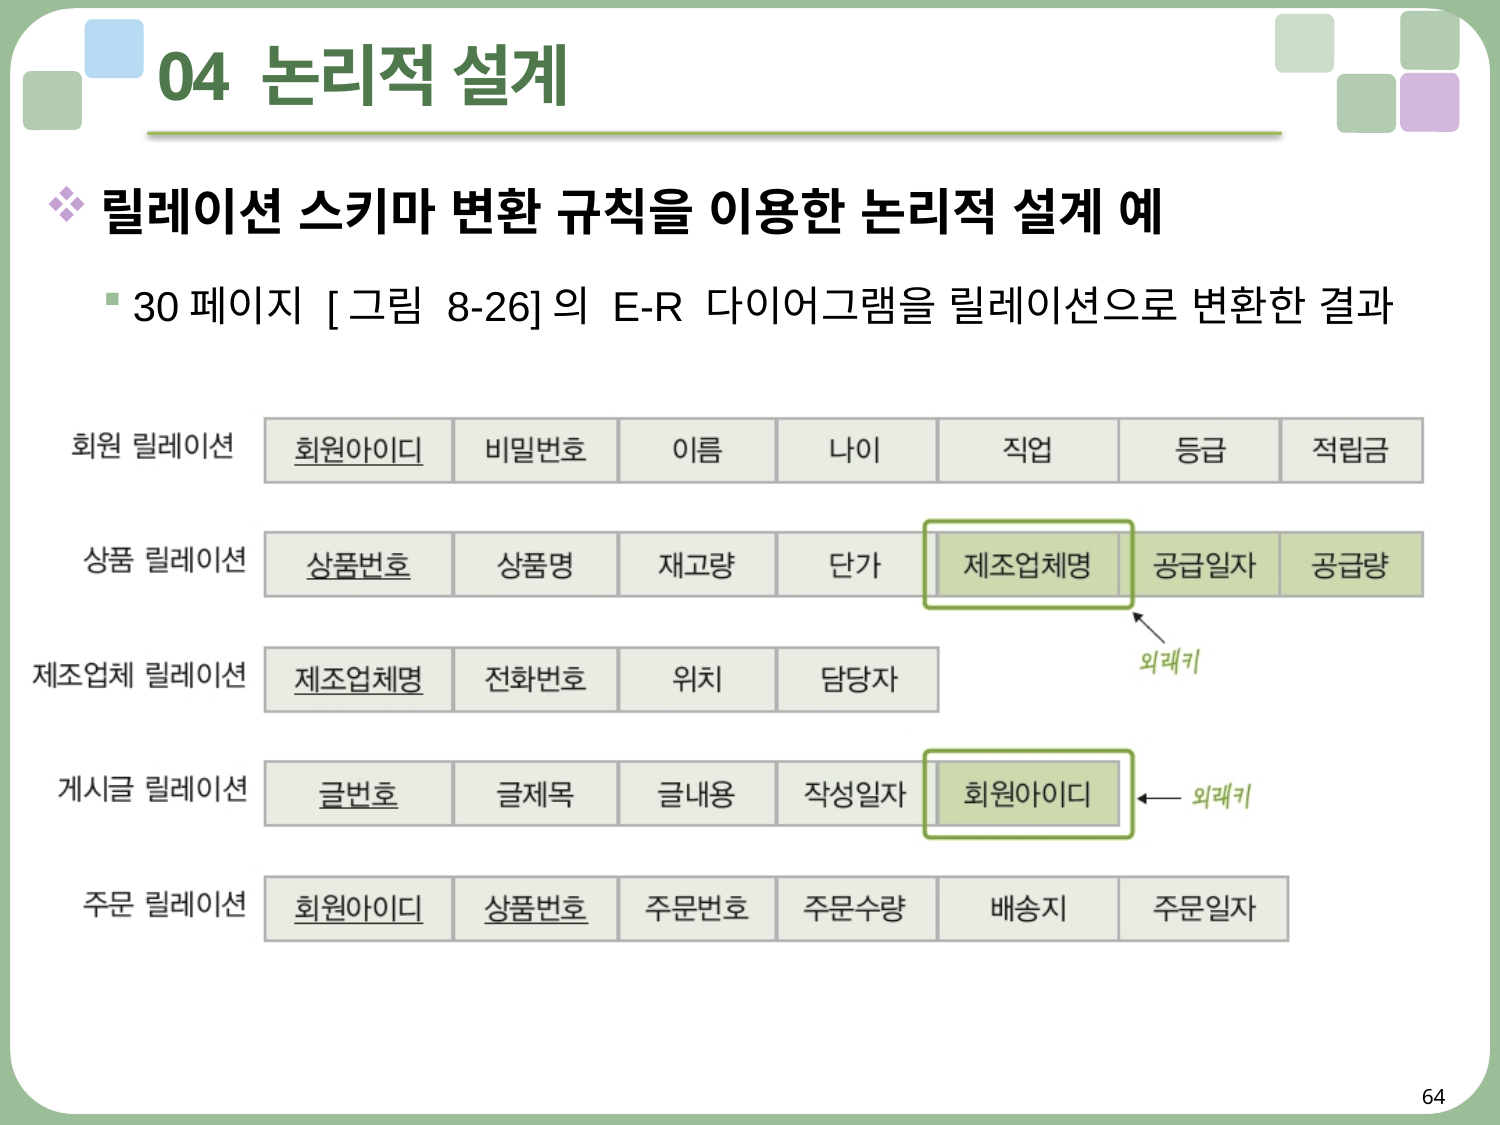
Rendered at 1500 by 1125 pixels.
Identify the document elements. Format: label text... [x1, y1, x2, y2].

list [21, 377, 1445, 962]
text_box 릴레이션 스키마 변환 규칙을 이용한 논리적 설계 예 30페이지 [그림 8-26]의 E-R 다이어그램을 릴레이션으로 변환한 결과 [29, 172, 1459, 1083]
picture [0, 0, 1500, 1125]
title 04 논리적 설계 [142, 25, 1459, 123]
